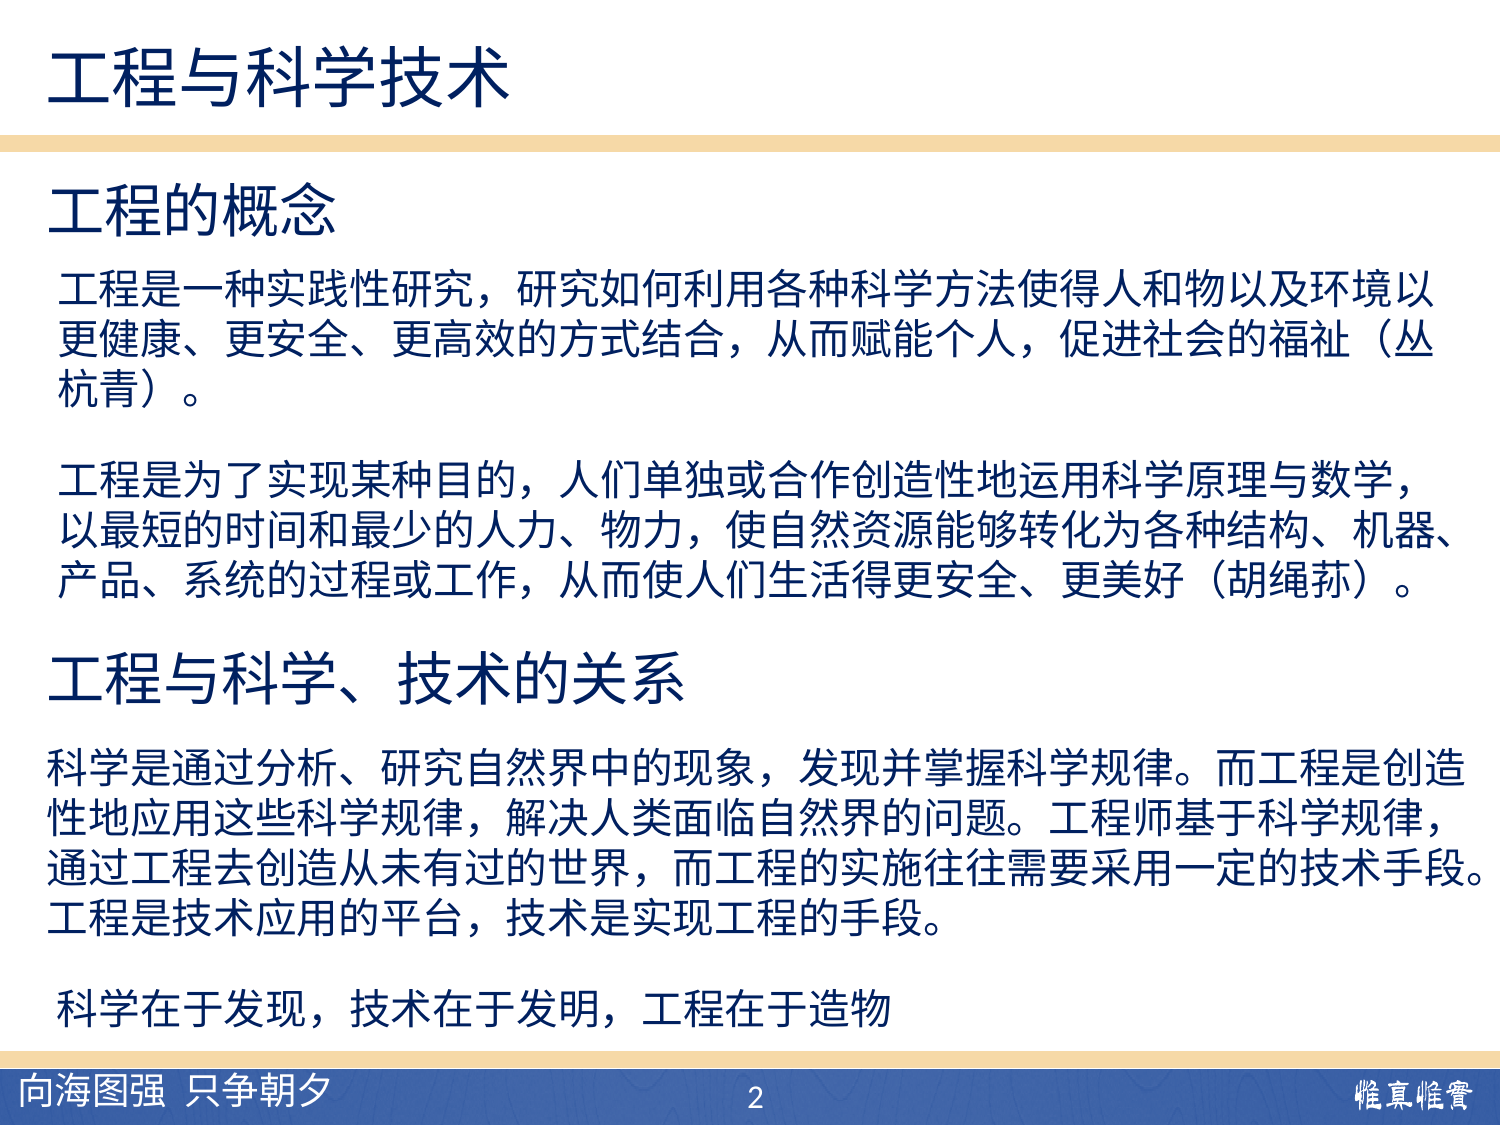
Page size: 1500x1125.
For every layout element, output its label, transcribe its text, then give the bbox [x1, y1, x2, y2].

text_box 工程与科学、技术的关系 [31, 634, 703, 720]
text_box 科学在于发现，技术在于发明，工程在于造物 [42, 975, 907, 1040]
text_box 工程是为了实现某种目的，人们单独或合作创造性地运用科学原理与数学，以最短的时间和最少的人力、物力，使自然资源能够转化为各种结构、机器、产品、系统的过程或工作，从而使人们生活得更安全、更美好（胡绳荪）。 [42, 446, 1479, 611]
text_box 工程与科学技术 [30, 28, 528, 124]
text_box 工程的概念 [31, 167, 1479, 252]
slide_number 2 [586, 1065, 925, 1125]
text_box 科学是通过分析、研究自然界中的现象，发现并掌握科学规律。而工程是创造性地应用这些科学规律，解决人类面临自然界的问题。工程师基于科学规律，通过工程去创造从未有过的世界，而工程的实施往往需要采用一定的技术手段。工程是技术应用的平台，技术是实现工程的手段。 [31, 734, 1490, 949]
text_box 工程是一种实践性研究，研究如何利用各种科学方法使得人和物以及环境以更健康、更安全、更高效的方式结合，从而赋能个人，促进社会的福祉（丛杭青）。 [42, 255, 1490, 420]
